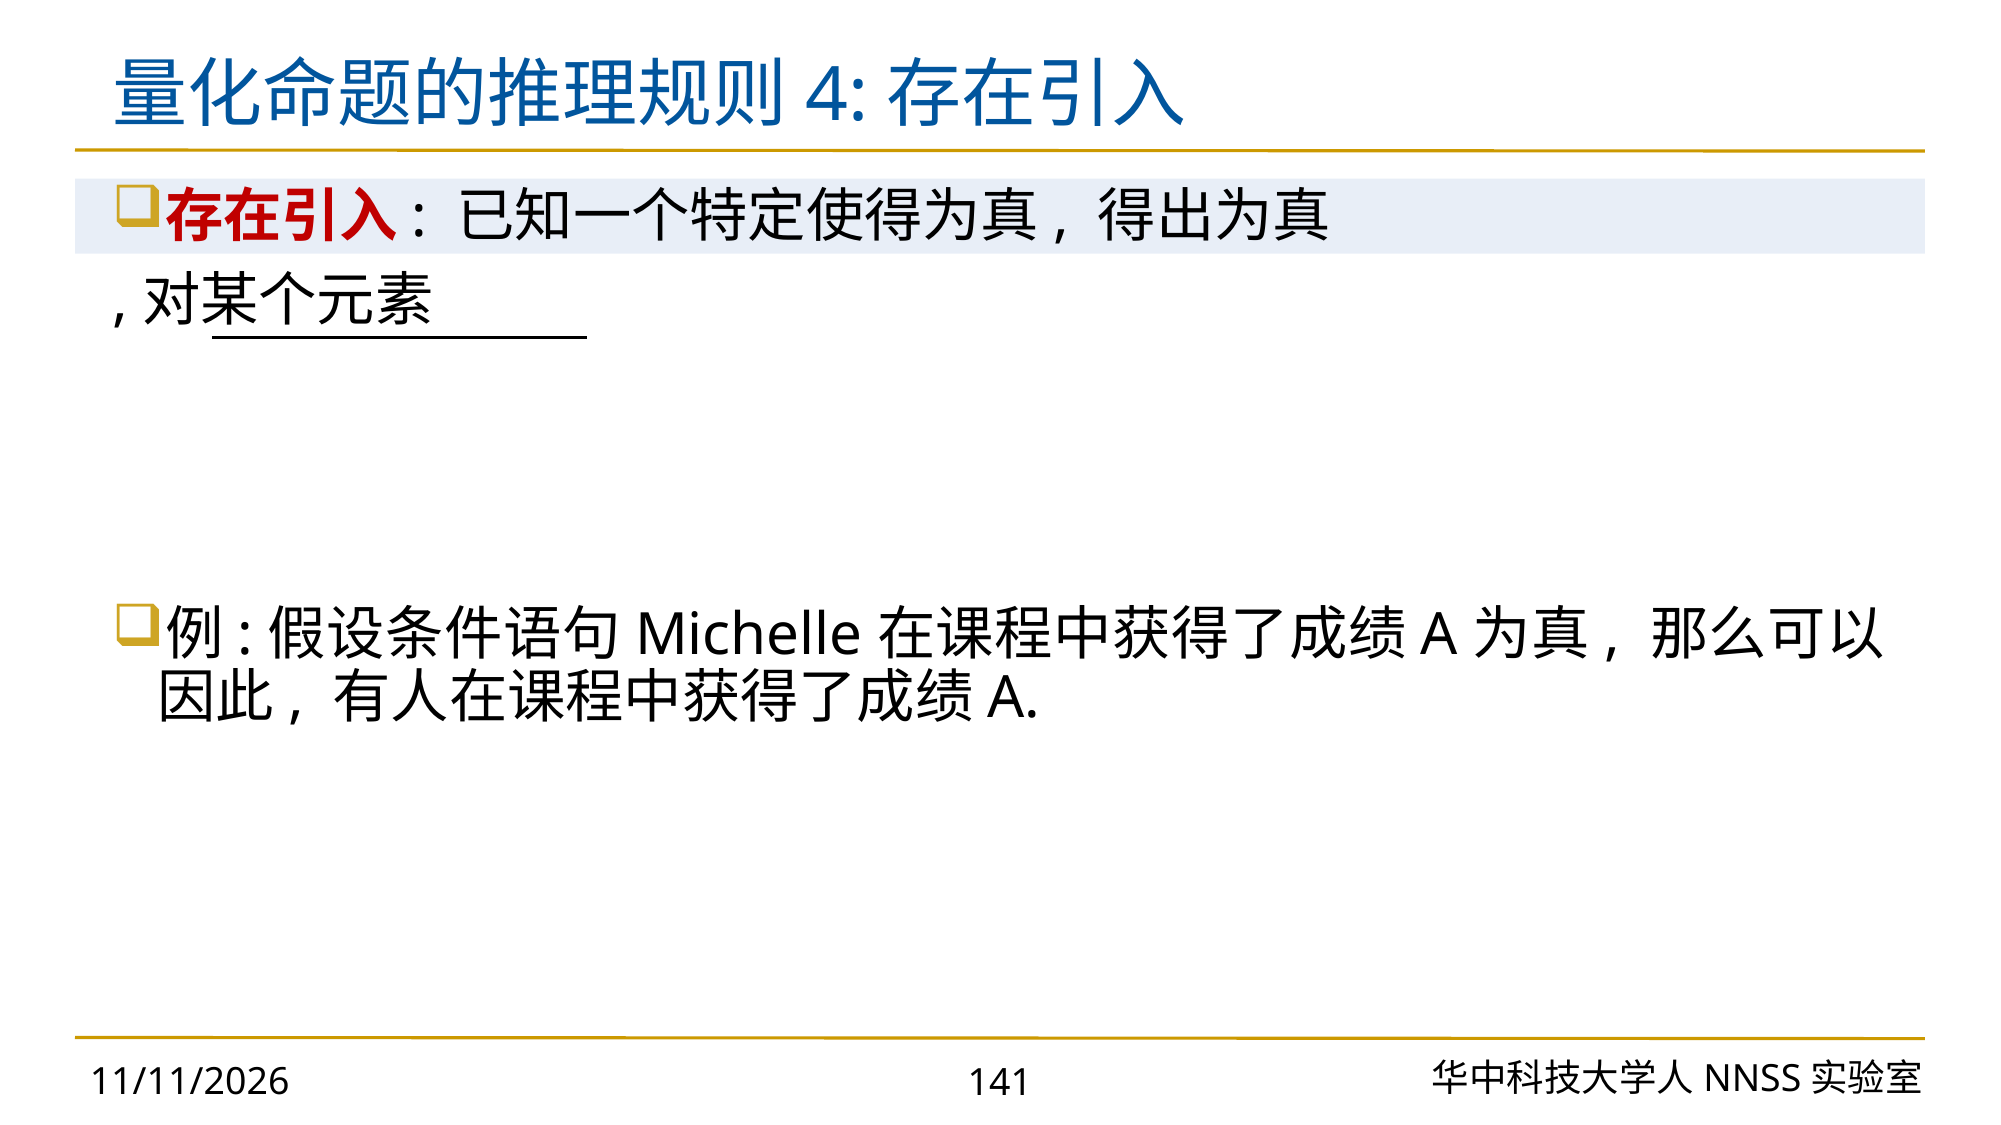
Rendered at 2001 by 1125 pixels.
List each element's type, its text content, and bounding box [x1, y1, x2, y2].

title 量化命题的推理规则4:存在引入 [97, 44, 1900, 149]
footer 华中科技大学人NNSS实验室 [1149, 1046, 1938, 1113]
slide_number 141 [699, 1050, 1300, 1111]
text_box [74, 178, 1926, 255]
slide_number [75, 1050, 550, 1111]
